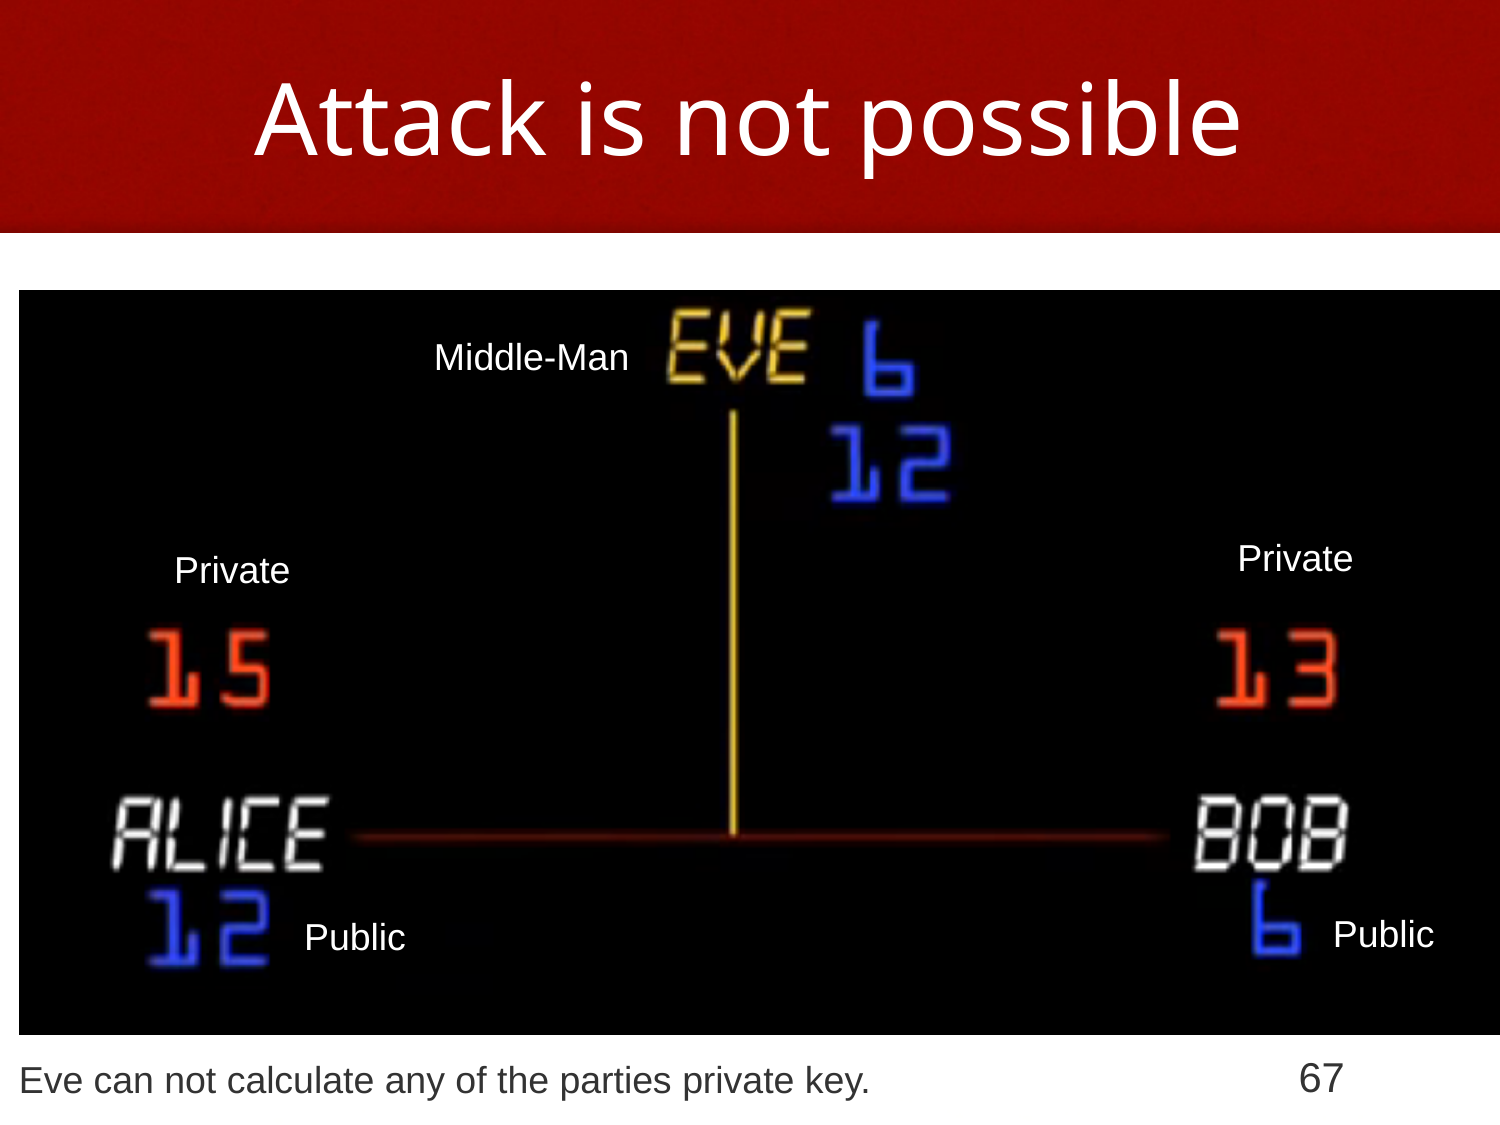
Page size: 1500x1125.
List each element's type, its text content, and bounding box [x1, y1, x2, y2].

picture [0, 0, 1500, 233]
picture [19, 290, 1500, 1036]
title Attack is not possible [127, 10, 1372, 221]
text_box Eve can not calculate any of the parties private key. [3, 1048, 1235, 1109]
slide_number 67 [1271, 1073, 1372, 1107]
